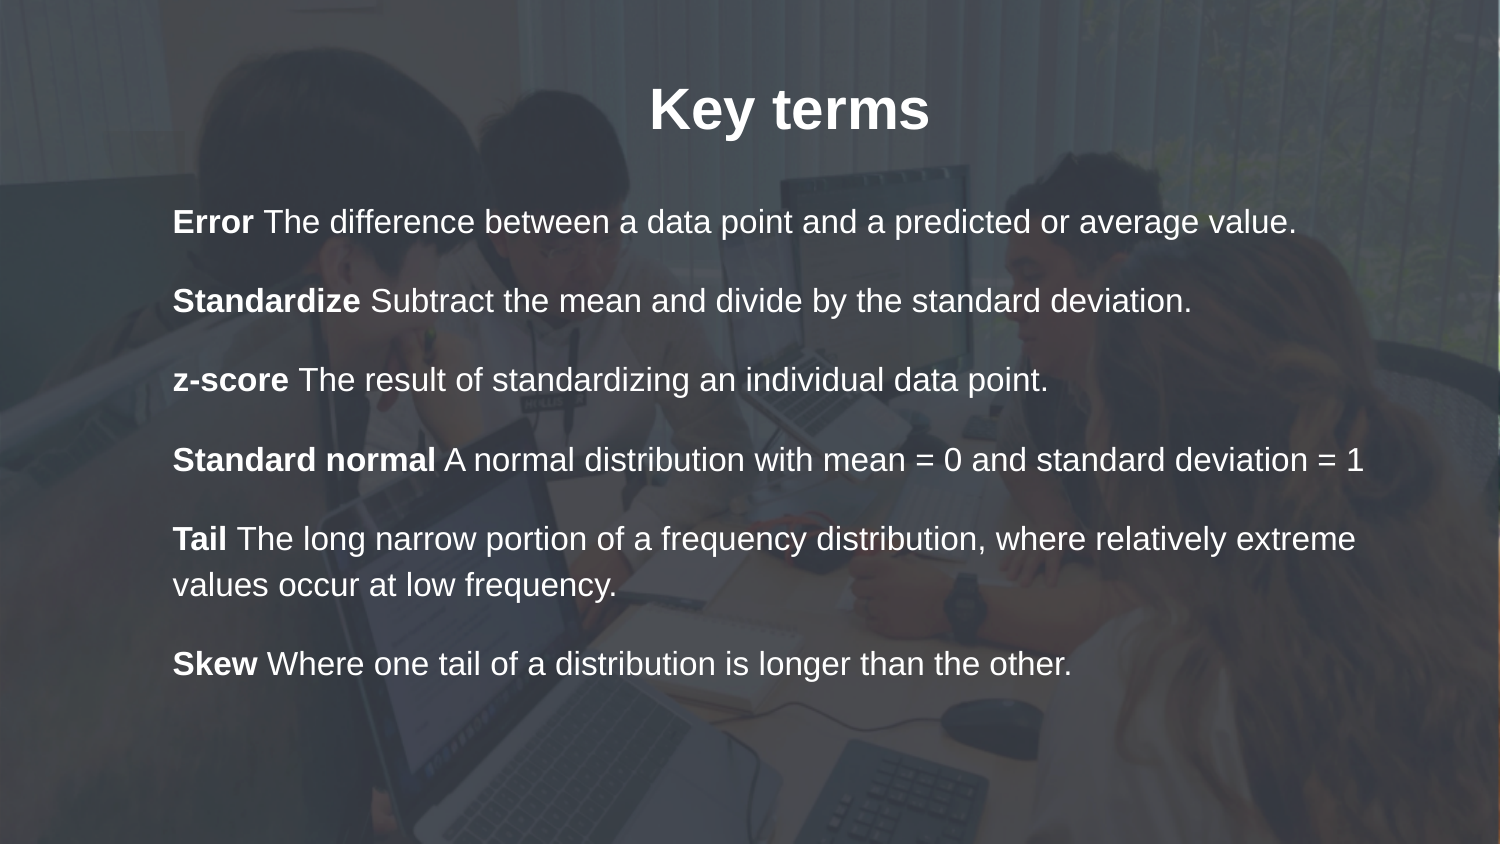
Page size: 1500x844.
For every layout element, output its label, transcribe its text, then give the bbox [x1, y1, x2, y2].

title Key terms [213, 55, 1368, 145]
picture [0, 0, 1500, 844]
list Error The difference between a data point and a predicted or average value. Standardize Subtract the mean and divide by the standard deviation. z-score The result of standardizing an individual data point. Standard normal A normal distribution with mean = 0 and standard deviation = 1 Tail The long narrow portion of a frequency distribution, where relatively extreme values occur at low frequency. Skew Where one tail of a distribution is longer than the other. [157, 179, 1424, 736]
